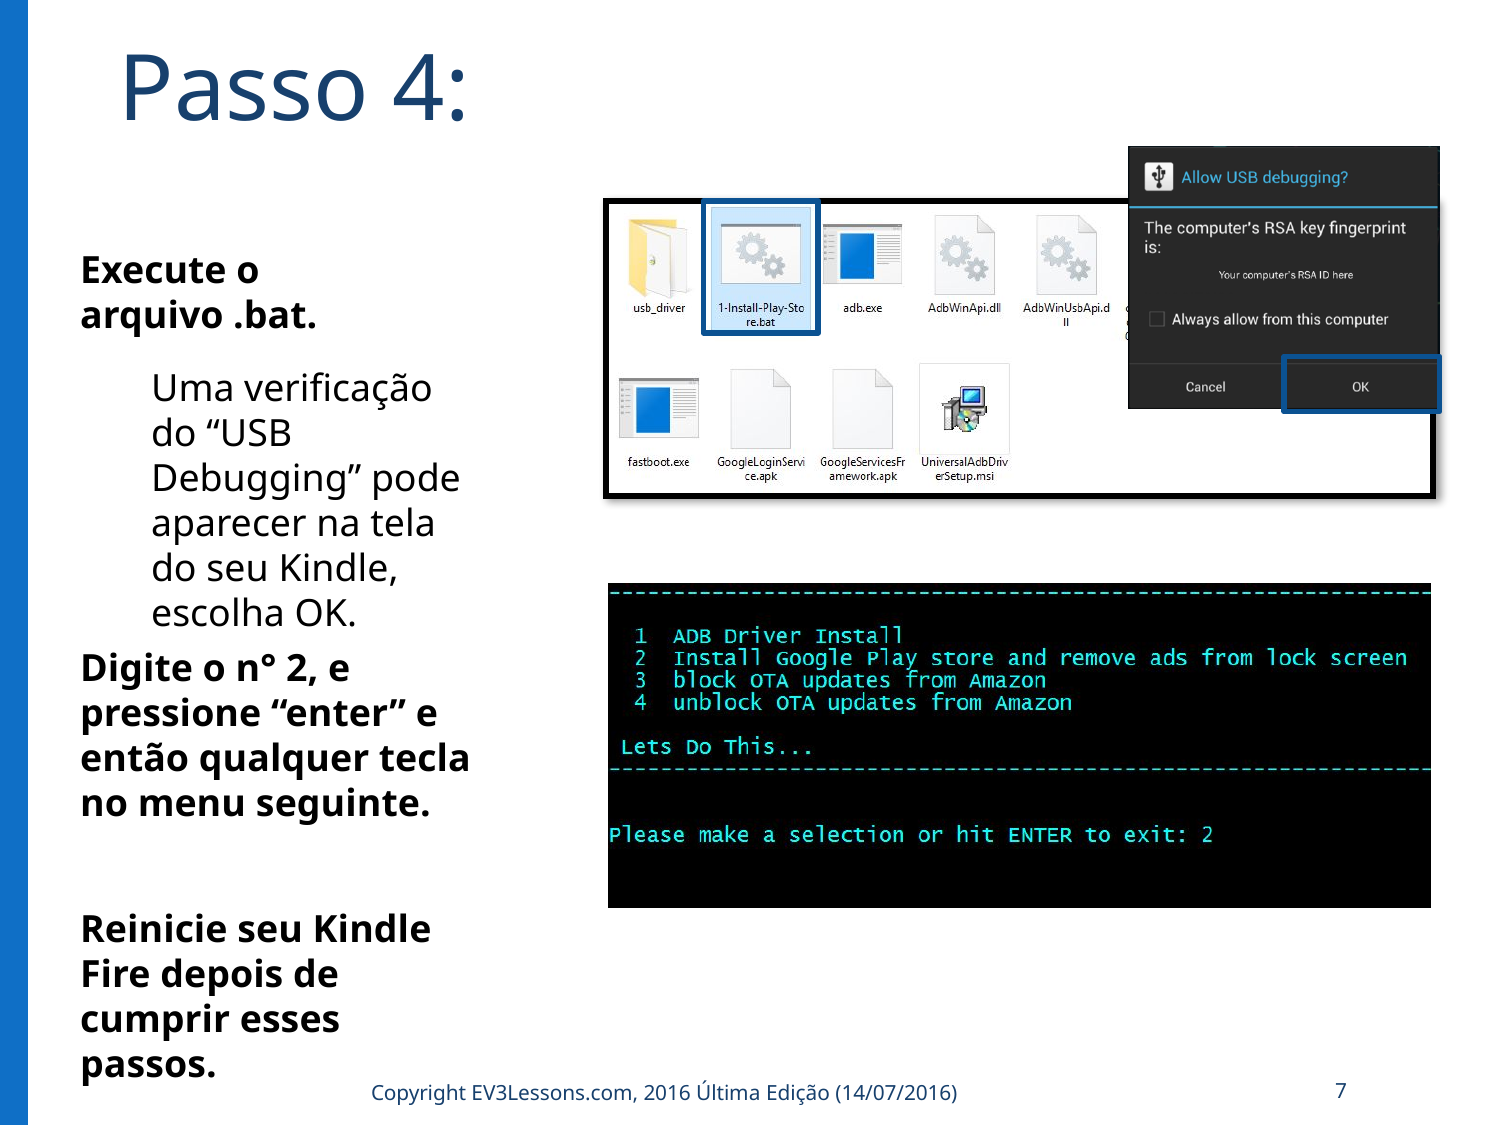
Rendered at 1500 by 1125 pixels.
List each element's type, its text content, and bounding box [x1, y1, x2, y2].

picture [608, 583, 1431, 908]
footer Copyright EV3Lessons.com, 2016 Última Edição (14/07/2016) [355, 1058, 1129, 1125]
picture [608, 146, 1440, 493]
text_box Execute o arquivo .bat. [65, 238, 374, 344]
text_box Reinicie seu Kindle Fire depois de cumprir esses passos. [65, 897, 448, 1093]
slide_number 7 [1165, 1058, 1362, 1125]
title Passo 4: [103, 35, 1461, 198]
text_box Uma verificação do “USB Debugging” pode aparecer na tela do seu Kindle, escolha OK. [136, 356, 495, 636]
text_box Digite o n° 2, e pressione “enter” e então qualquer tecla no menu seguinte. [65, 636, 495, 831]
text_box [701, 198, 821, 204]
text_box [1431, 354, 1442, 414]
